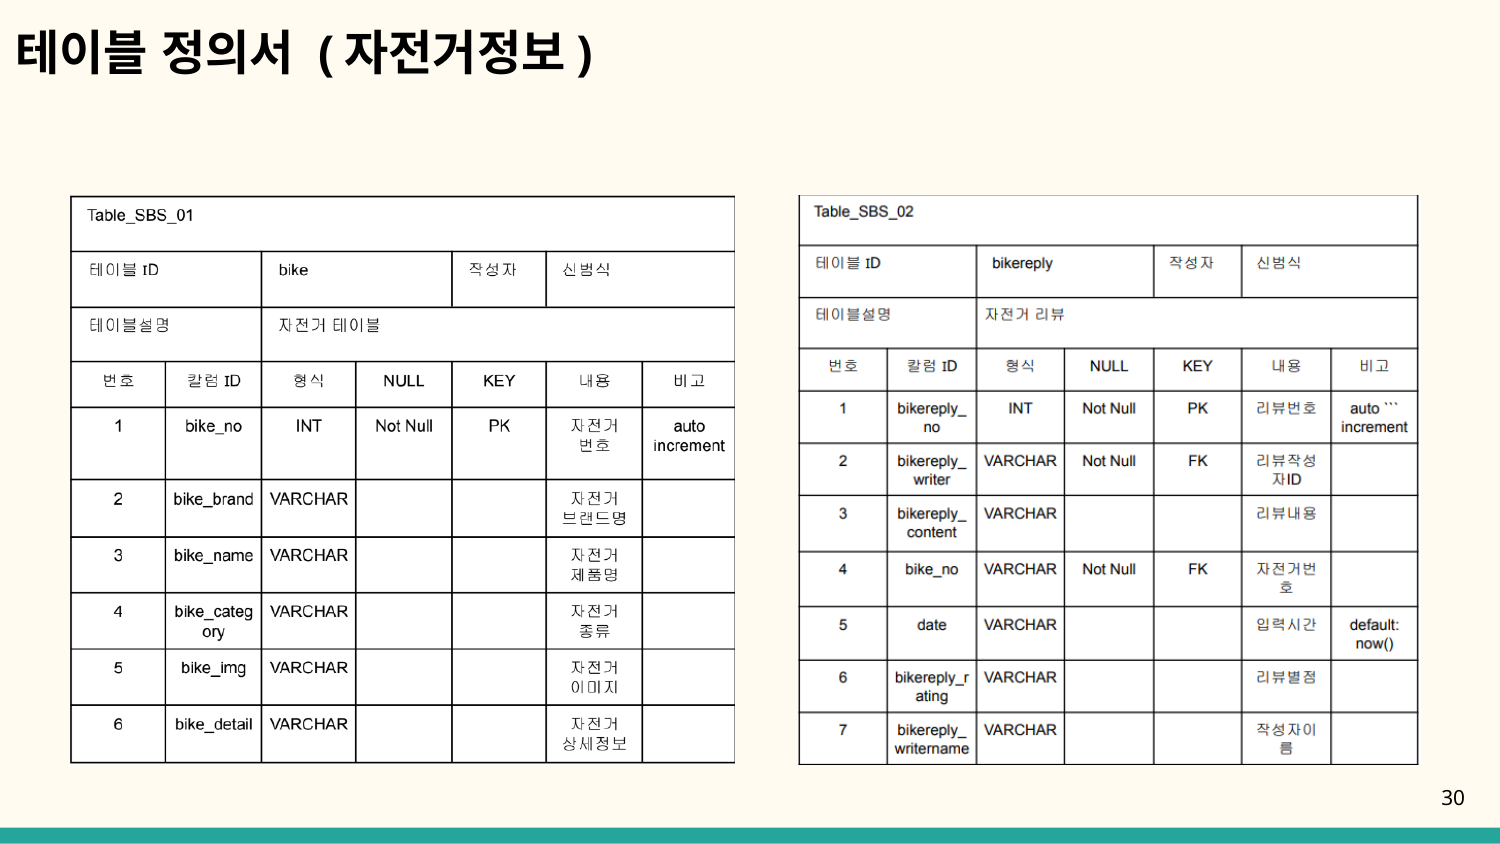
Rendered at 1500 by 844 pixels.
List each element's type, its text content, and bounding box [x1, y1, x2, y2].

slide_number ‹#› [1389, 764, 1480, 830]
picture [70, 195, 735, 766]
title 테이블 정의서 (자전거정보) [0, 0, 1398, 101]
picture [798, 195, 1421, 766]
